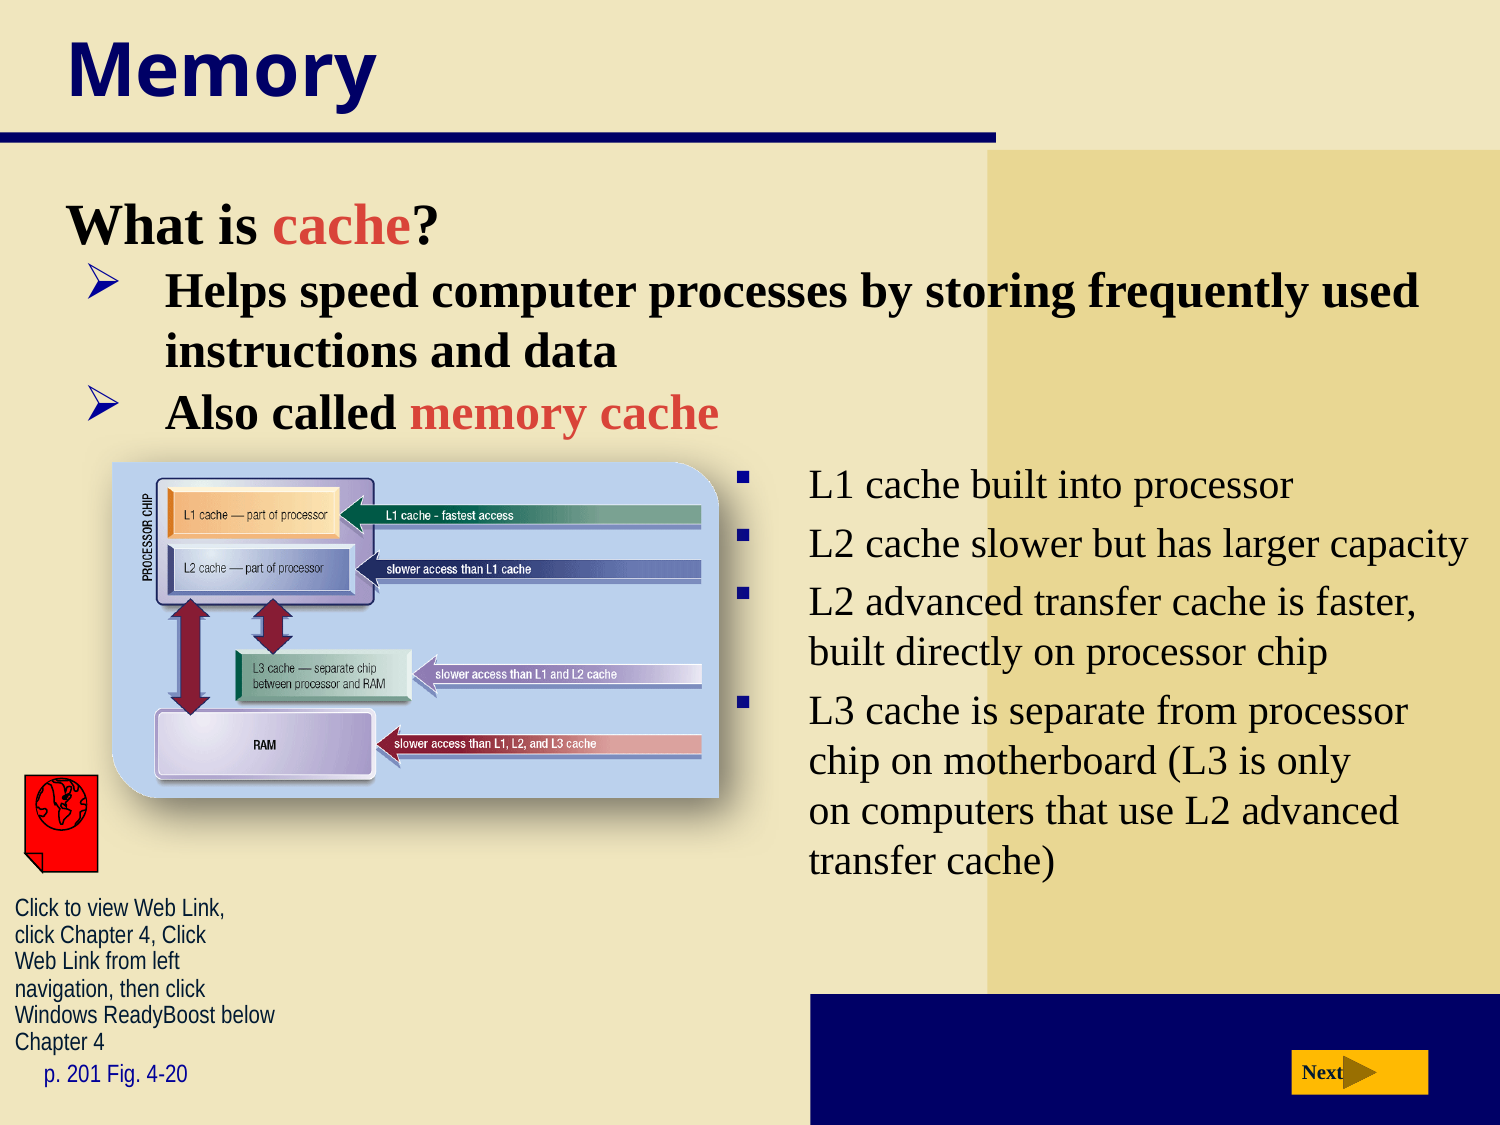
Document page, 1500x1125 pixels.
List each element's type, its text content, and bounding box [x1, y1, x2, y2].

title Memory [49, 0, 1459, 133]
picture [112, 462, 719, 798]
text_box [0, 774, 326, 988]
list What is cache? [49, 178, 1500, 276]
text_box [1286, 1049, 1429, 1095]
text_box p. 201 Fig. 4-20 [29, 1050, 284, 1095]
text_box Helps speed computer processes by storing frequently used instructions and data Also called memory cache [50, 249, 1500, 463]
text_box L1 cache built into processor L2 cache slower but has larger capacity L2 advanced transfer cache is faster, built directly on processor chip L3 cache is separate from processor chip on motherboard (L3 is only on computers that use L2 advanced transfer cache) [624, 463, 1500, 1018]
